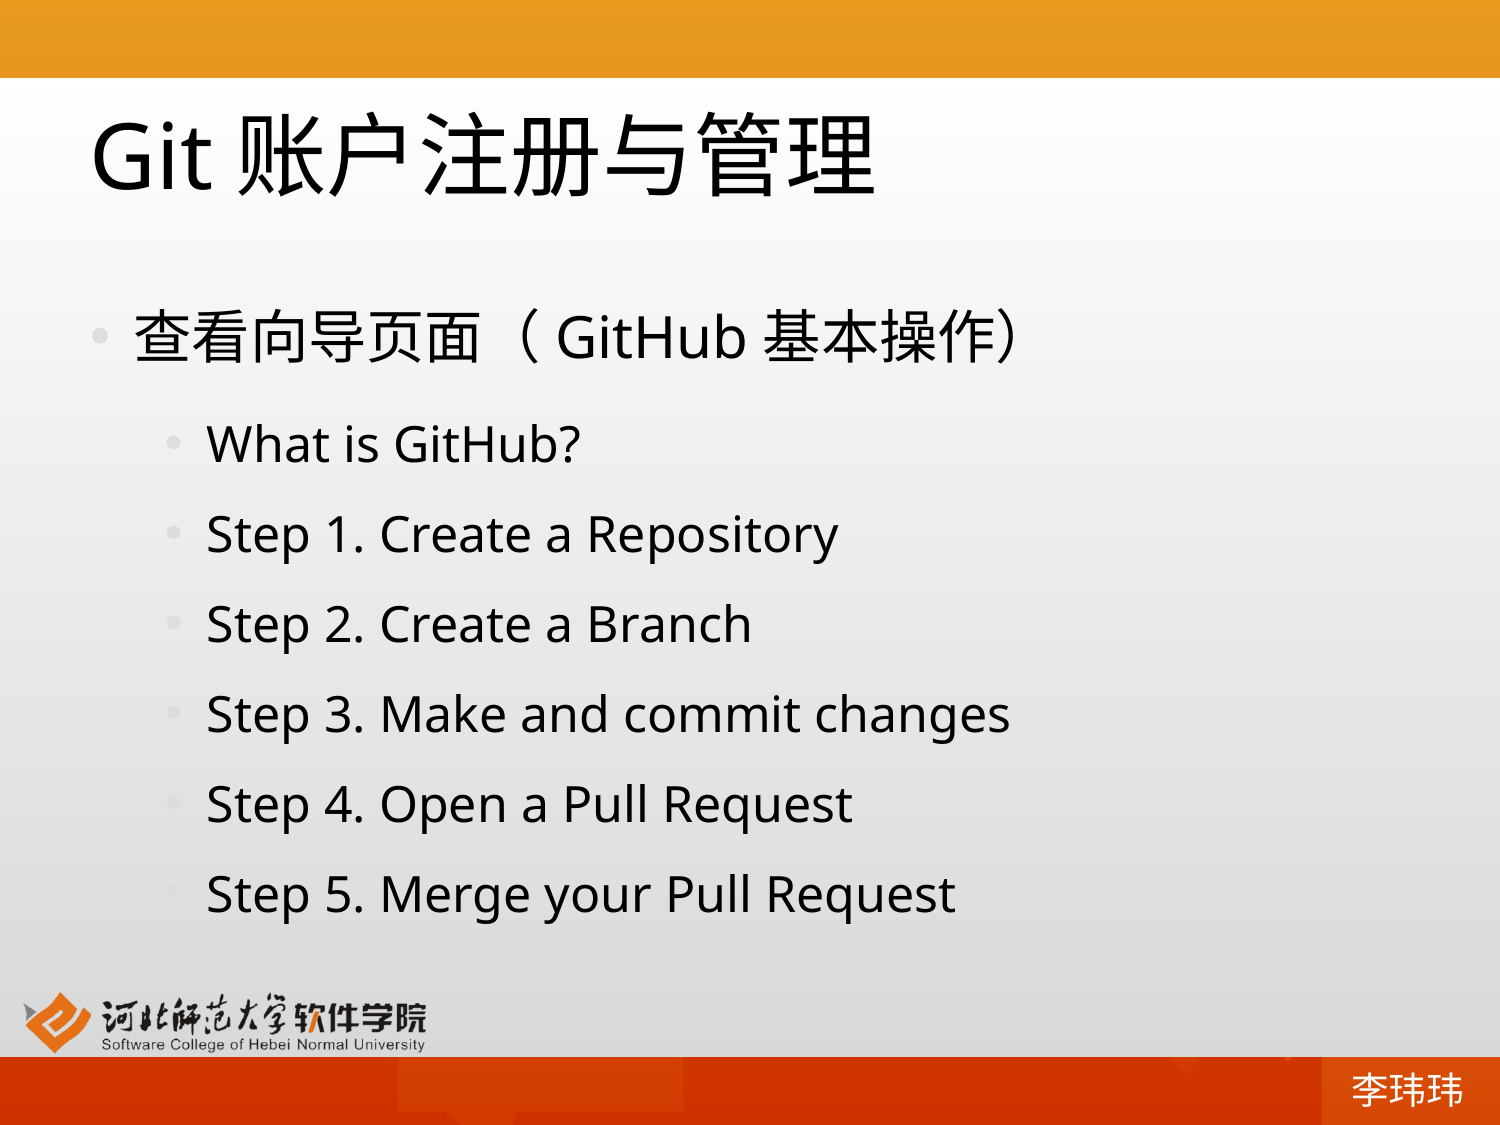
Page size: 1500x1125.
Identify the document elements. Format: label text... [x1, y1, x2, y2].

list 查看向导页面（GitHub基本操作） What is GitHub? Step 1. Create a Repository Step 2. Create a Branch Step 3. Make and commit changes Step 4. Open a Pull Request Step 5. Merge your Pull Request [75, 292, 1425, 968]
picture [97, 985, 441, 1056]
title Git账户注册与管理 [75, 58, 1425, 247]
picture [18, 982, 94, 1055]
